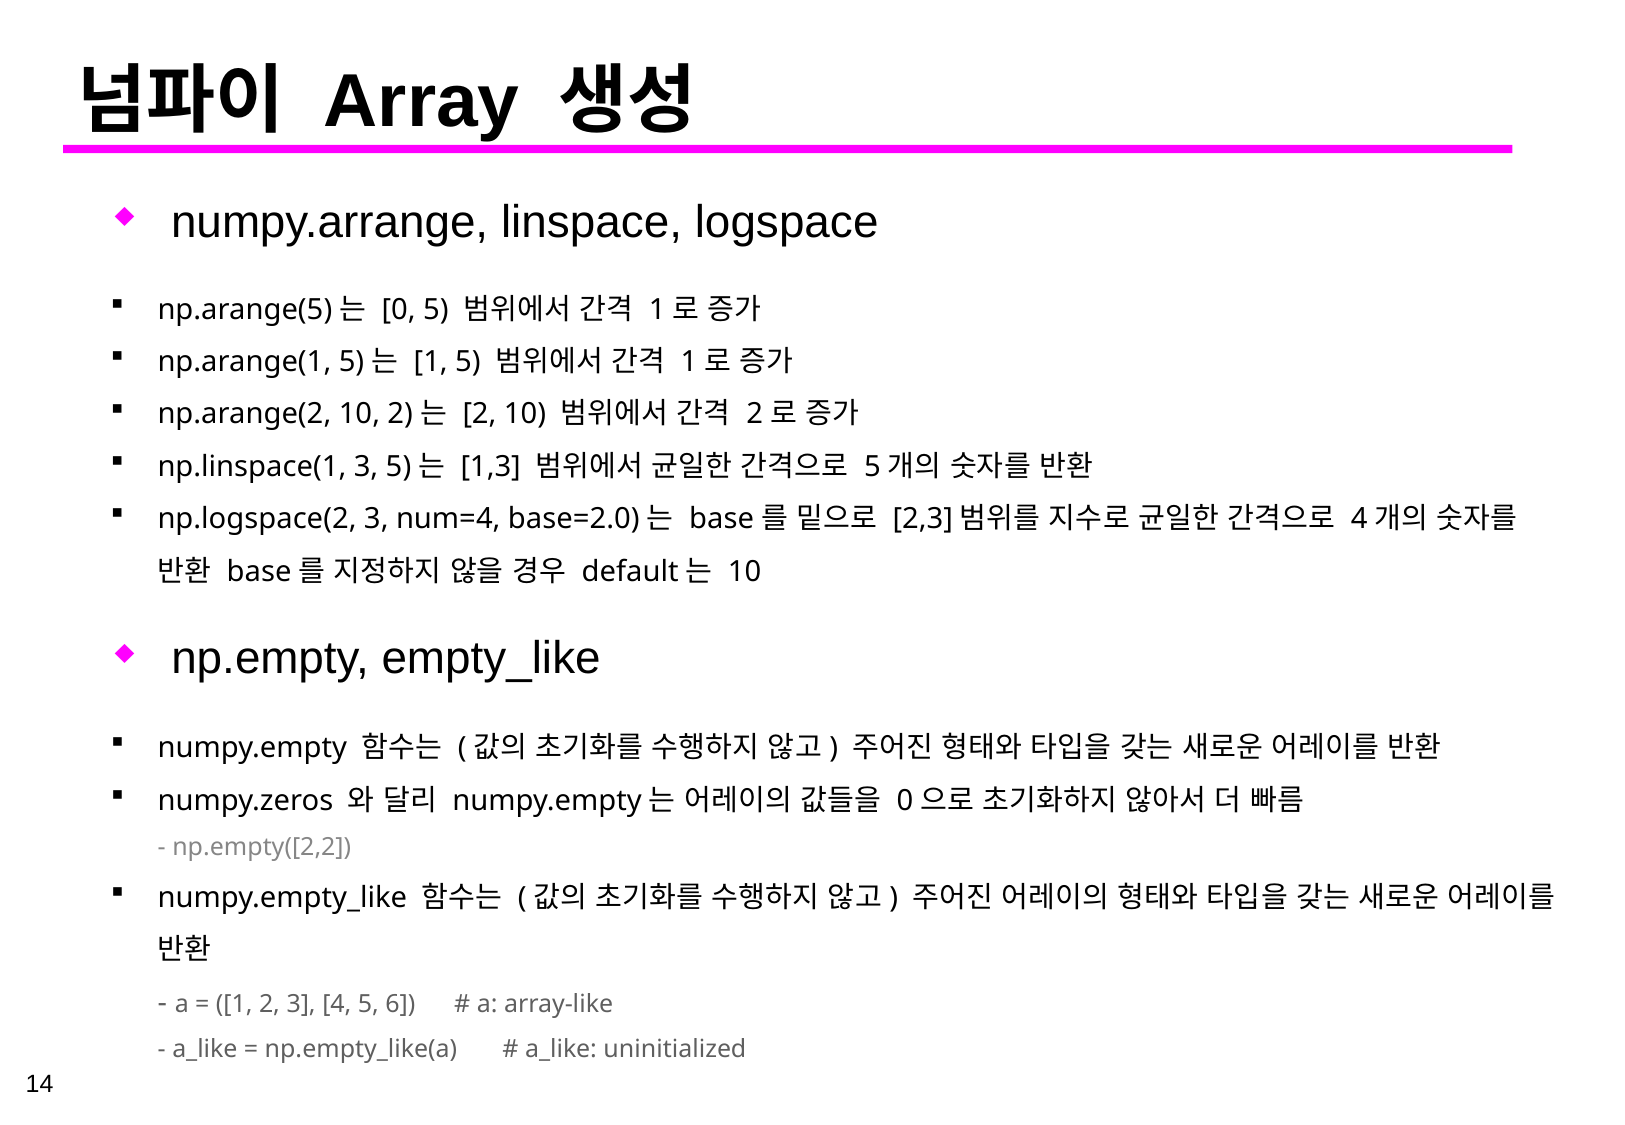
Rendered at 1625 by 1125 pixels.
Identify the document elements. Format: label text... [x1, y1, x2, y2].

slide_number 14 [0, 1071, 69, 1094]
list numpy.arrange, linspace, logspace [99, 172, 1510, 256]
text_box np.arange(5)는 [0, 5) 범위에서 간격 1로 증가 np.arange(1, 5)는 [1, 5) 범위에서 간격 1로 증가 np.arange(2, 10, 2)는 [2, 10) 범위에서 간격 2로 증가 np.linspace(1, 3, 5)는 [1,3] 범위에서 균일한 간격으로 5개의 숫자를 반환 np.logspace(2, 3, num=4, base=2.0)는 base를 밑으로 [2,3]범위를 지수로 균일한 간격으로 4개의 숫자를 반환 base를 지정하지 않을 경우 default는 10 [95, 265, 1571, 595]
text_box numpy.empty 함수는 (값의 초기화를 수행하지 않고) 주어진 형태와 타입을 갖는 새로운 어레이를 반환 numpy.zeros 와 달리 numpy.empty는 어레이의 값들을 0으로 초기화하지 않아서 더 빠름 - np.empty([2,2]) numpy.empty_like 함수는 (값의 초기화를 수행하지 않고) 주어진 어레이의 형태와 타입을 갖는 새로운 어레이를 반환 - a = ([1, 2, 3], [4, 5, 6]) # a: array-like - a_like = np.empty_like(a) # a_like: uninitialized [96, 703, 1572, 1071]
title 넘파이 Array 생성 [62, 42, 1500, 149]
text_box np.empty, empty_like [99, 608, 1510, 692]
